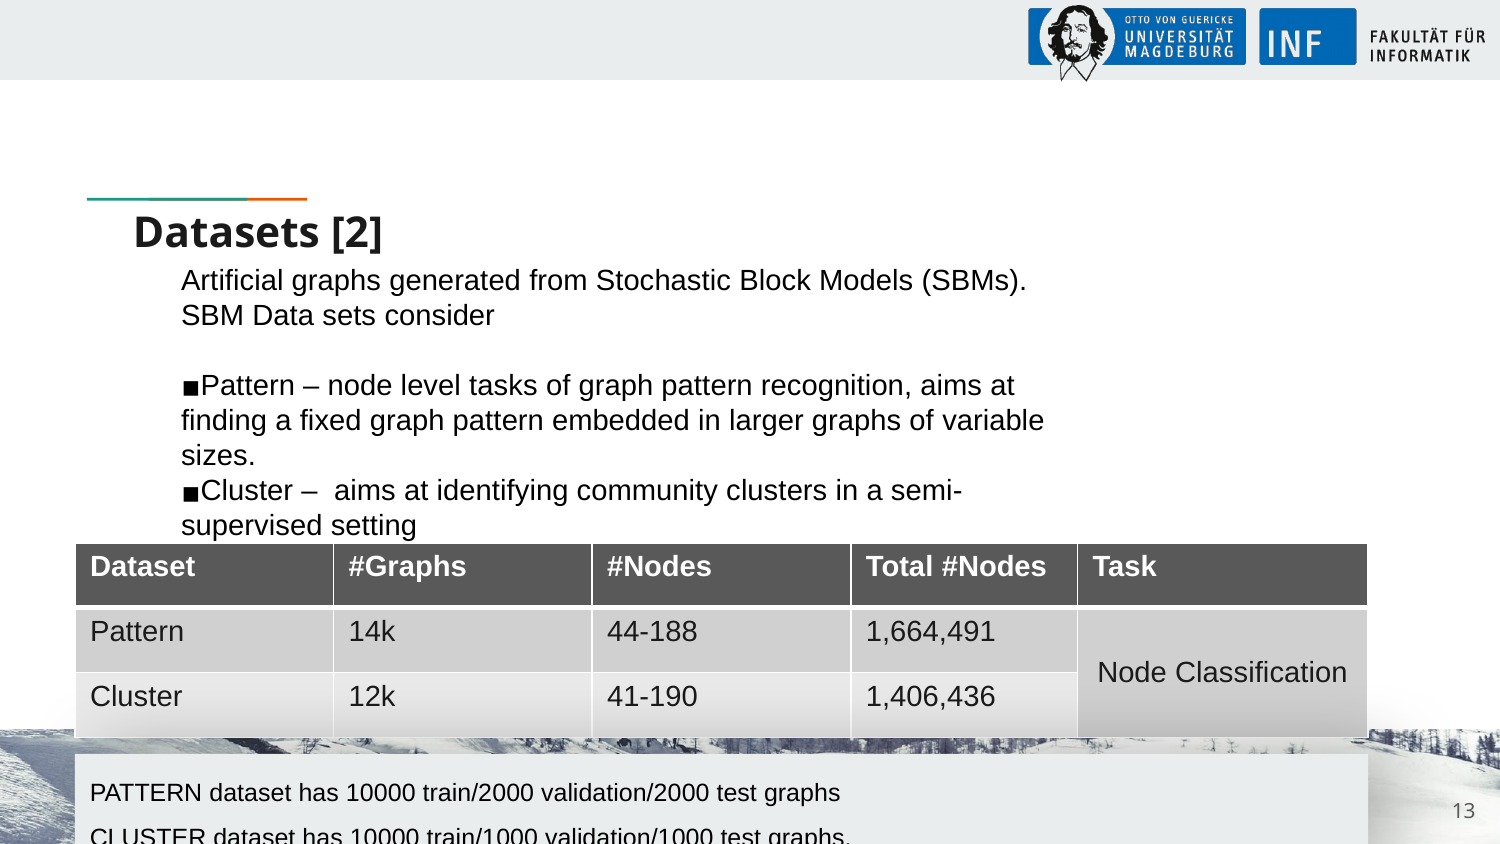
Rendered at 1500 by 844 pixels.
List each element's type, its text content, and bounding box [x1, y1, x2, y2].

table_cell 44-188 [593, 610, 850, 672]
table_cell Node Classification [1078, 610, 1367, 712]
table_cell 14k [334, 610, 591, 672]
table_header Task [1078, 544, 1367, 605]
table_header Dataset [76, 544, 333, 605]
table_cell 1,406,436 [852, 673, 1077, 707]
picture [0, 728, 1500, 844]
table_cell Cluster [76, 673, 333, 726]
table_header Total #Nodes [852, 544, 1077, 605]
table_header #Nodes [593, 544, 850, 605]
picture [1025, 2, 1487, 84]
table_cell Pattern [76, 610, 333, 672]
table_cell 41-190 [593, 673, 850, 707]
table_cell 1,664,491 [852, 610, 1077, 672]
list Artificial graphs generated from Stochastic Block Models (SBMs). SBM Data sets consider Pattern – node level tasks of graph pattern recognition, aims at finding a fixed graph pattern embedded in larger graphs of variable sizes. Cluster – aims at identifying community clusters in a semi-supervised setting [166, 245, 1062, 542]
table_header #Graphs [334, 544, 591, 605]
table_cell 12k [334, 673, 591, 707]
title Datasets [2] [117, 189, 1127, 278]
